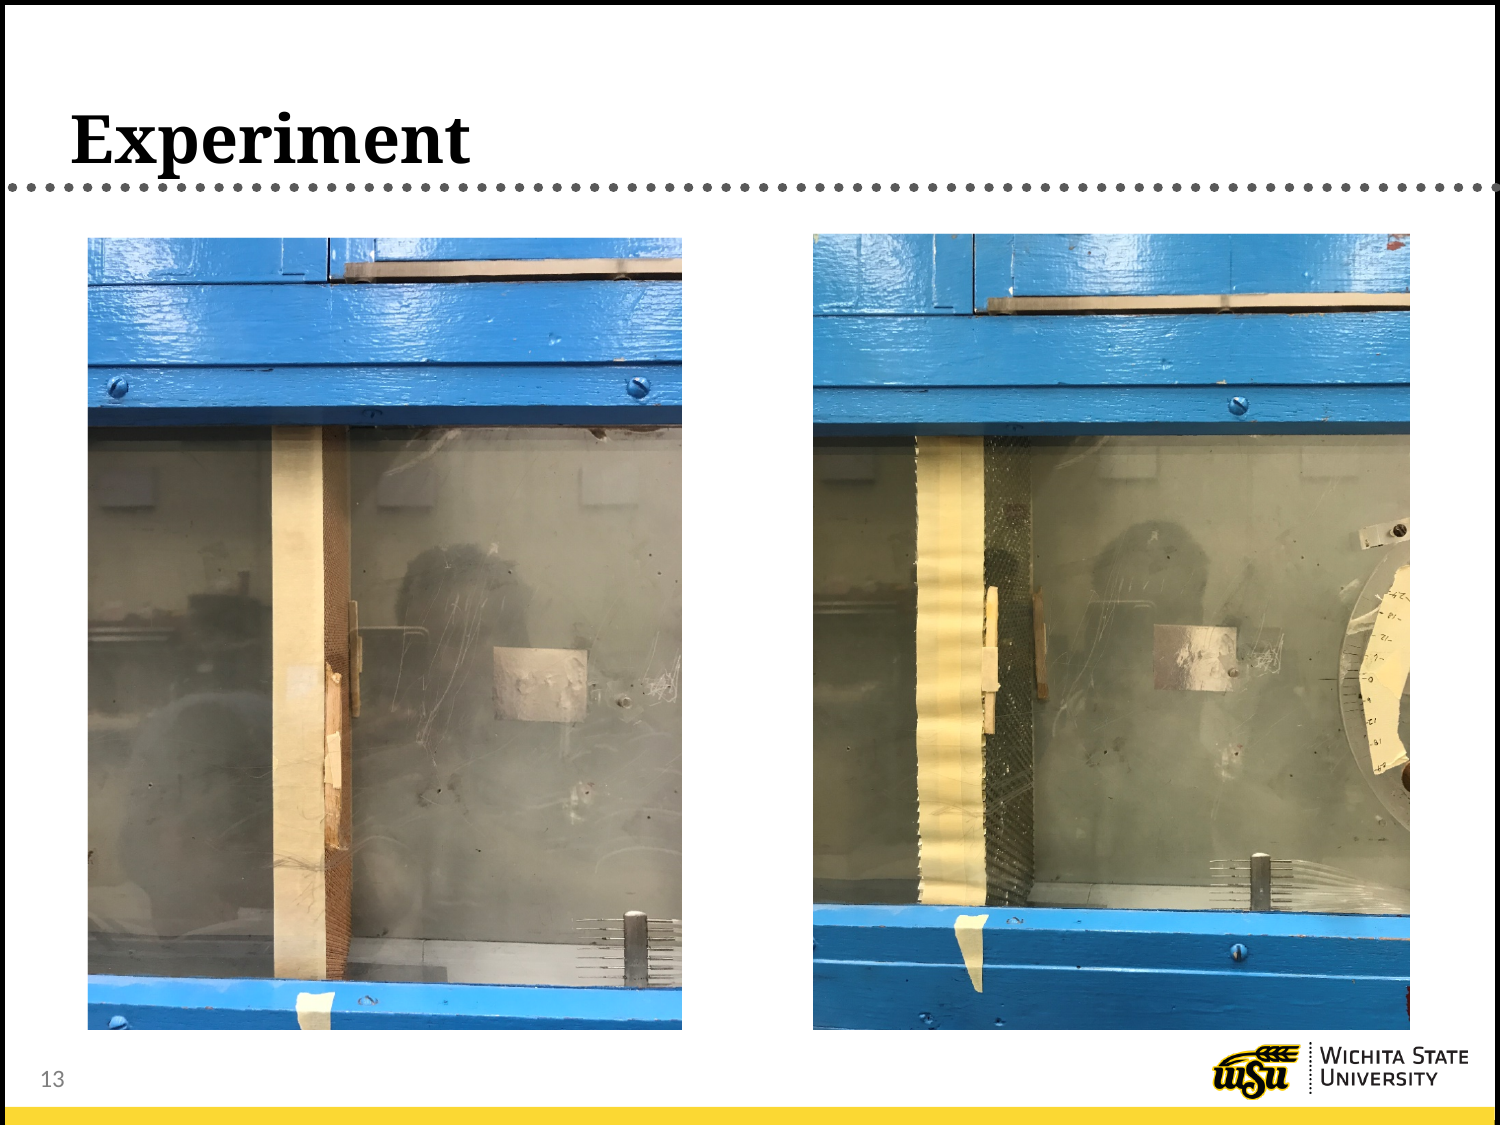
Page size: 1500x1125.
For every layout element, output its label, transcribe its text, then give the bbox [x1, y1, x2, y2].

picture [1212, 1042, 1468, 1100]
title Experiment [55, 44, 1451, 185]
picture [0, 235, 1500, 1029]
